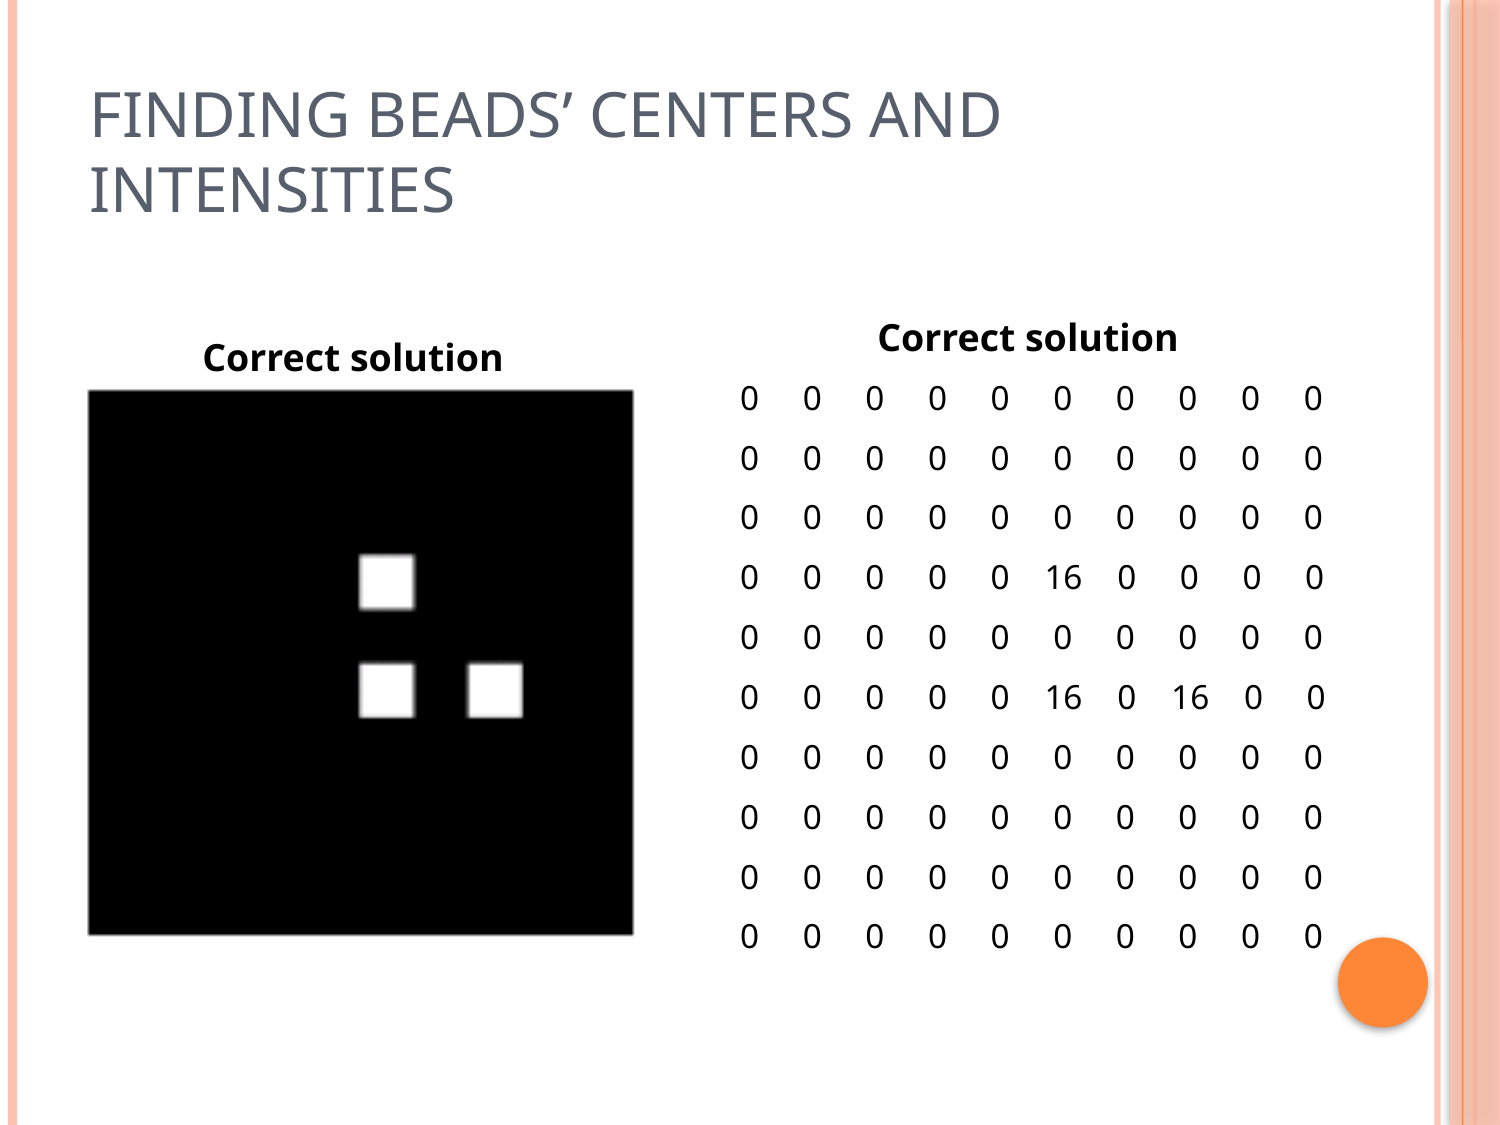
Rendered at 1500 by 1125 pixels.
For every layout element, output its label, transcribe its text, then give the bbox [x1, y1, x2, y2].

text_box 0 0 0 0 0 0 0 0 0 0 0 0 0 0 0 0 0 0 0 0 0 0 0 0 0 0 0 0 0 0 0 0 0 0 0 16 0 0 0 0 0 0 0 0 0 0 0 0 0 0 0 0 0 0 0 16 0 16 0 0 0 0 0 0 0 0 0 0 0 0 0 0 0 0 0 0 0 0 0 0 0 0 0 0 0 0 0 0 0 0 0 0 0 0 0 0 0 0 0 0 [681, 349, 1342, 963]
text_box Correct solution [187, 326, 568, 385]
picture [86, 387, 639, 940]
text_box Correct solution [862, 306, 1263, 367]
title Finding Beads’ Centers and Intensities [75, 45, 1300, 233]
